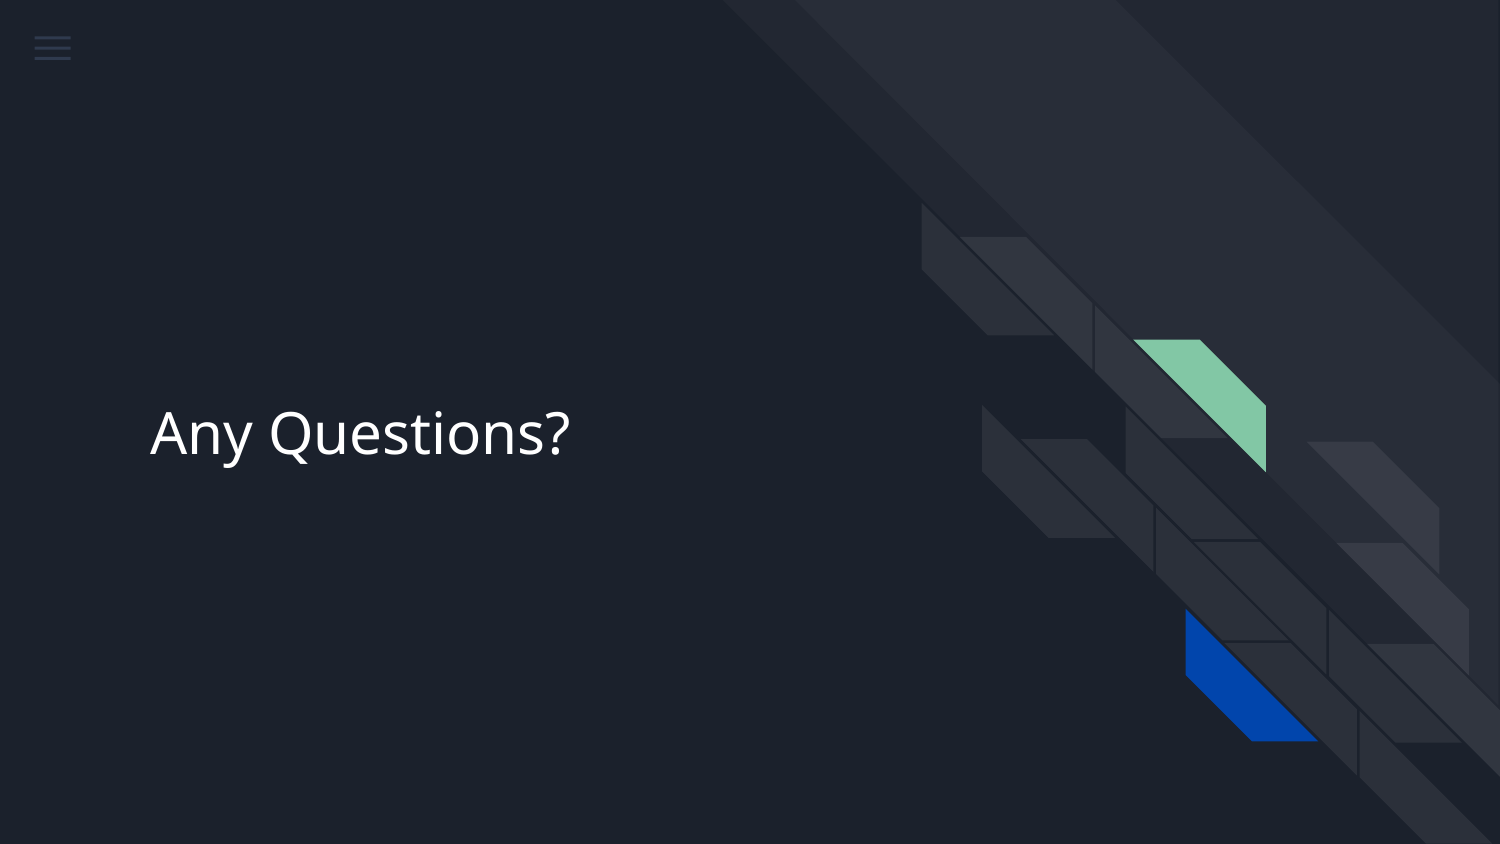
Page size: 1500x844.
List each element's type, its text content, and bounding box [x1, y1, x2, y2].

title Any Questions? [135, 336, 888, 526]
